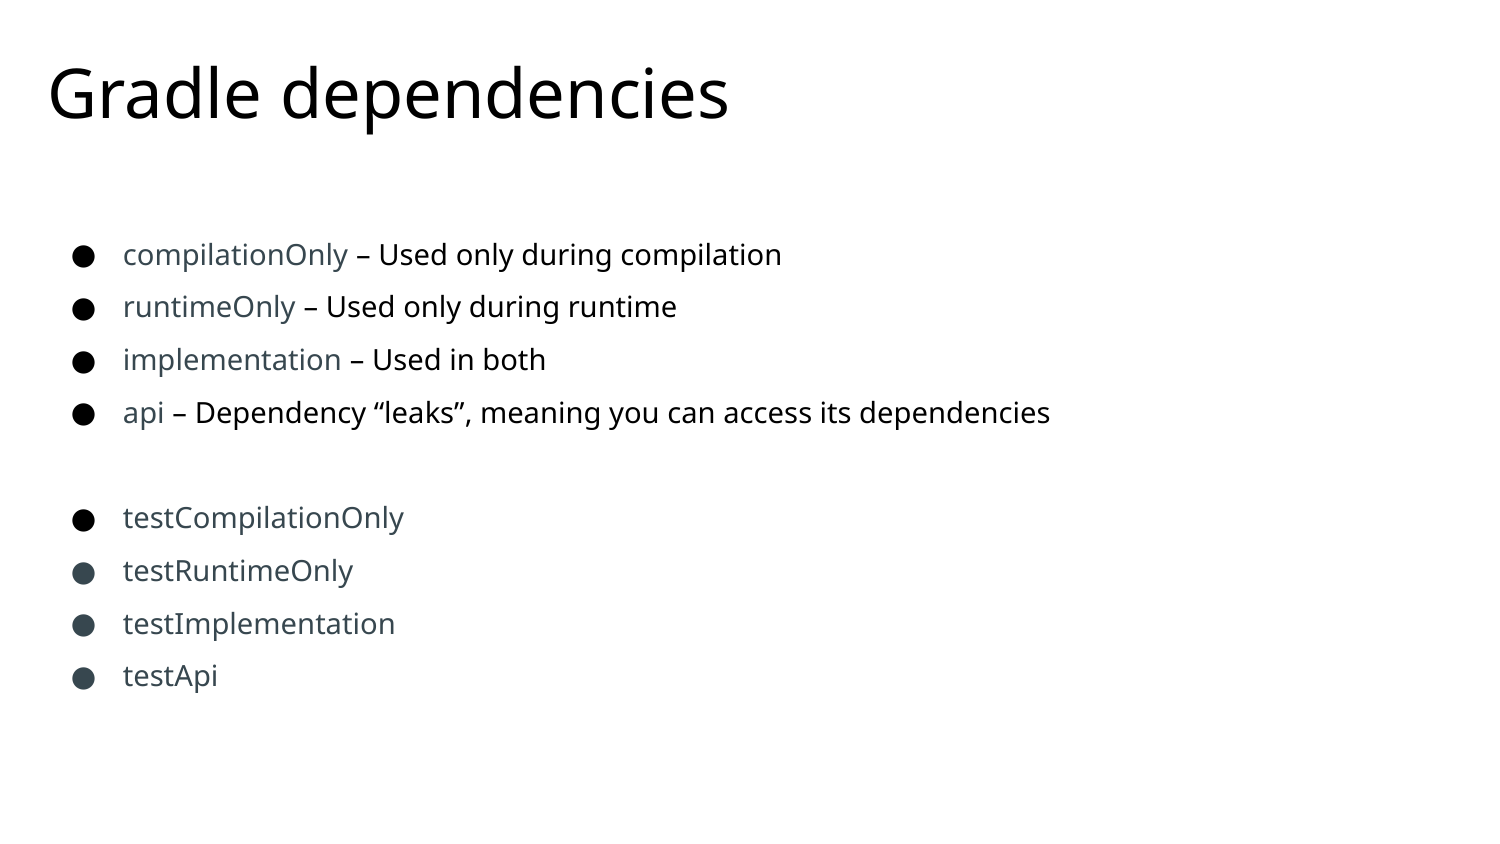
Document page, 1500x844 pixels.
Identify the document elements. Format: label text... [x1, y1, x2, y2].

list compilationOnly – Used only during compilation runtimeOnly – Used only during runtime implementation – Used in both api – Dependency “leaks”, meaning you can access its dependencies testCompilationOnly testRuntimeOnly testImplementation testApi [48, 218, 1415, 609]
title Gradle dependencies [48, 48, 1443, 123]
